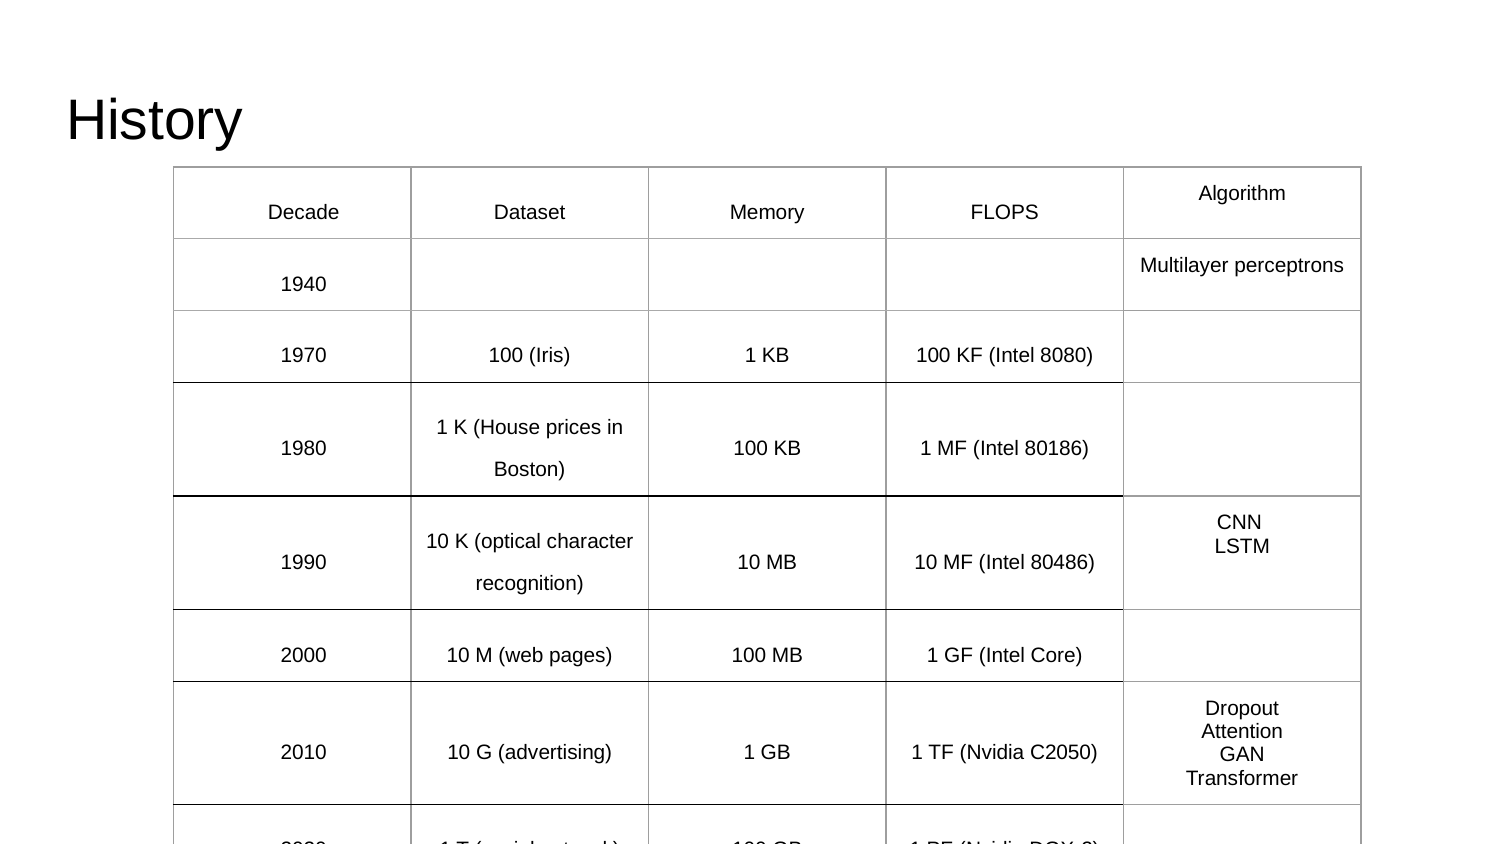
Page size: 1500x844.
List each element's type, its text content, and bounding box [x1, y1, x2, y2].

table_cell 10 MB [649, 497, 885, 609]
table_cell 100 GB [649, 805, 885, 844]
table_cell 10 G (advertising) [412, 682, 648, 804]
table_cell 1970 [174, 311, 410, 382]
table_cell 1980 [174, 383, 410, 495]
title History [51, 72, 1449, 167]
table_cell [1124, 610, 1360, 681]
table_header Decade [174, 168, 410, 238]
table_cell Dropout Attention GAN Transformer [1124, 682, 1360, 804]
table_cell 10 M (web pages) [412, 610, 648, 681]
table_cell CNN LSTM [1124, 497, 1360, 609]
table_cell 10 MF (Intel 80486) [887, 497, 1123, 609]
table_cell 1 KB [649, 311, 885, 382]
table_header Dataset [412, 168, 648, 238]
table_cell 1 GB [649, 682, 885, 804]
table_cell 1 T (social network) [412, 805, 648, 844]
table_cell 1940 [174, 239, 410, 310]
table_cell [1124, 805, 1360, 844]
table_cell 2020 [174, 805, 410, 844]
table_cell [412, 239, 648, 310]
table_cell 2010 [174, 682, 410, 804]
table_cell [1124, 311, 1360, 382]
table_cell 1 TF (Nvidia C2050) [887, 682, 1123, 804]
table_cell 10 K (optical character recognition) [412, 497, 648, 609]
table_cell [649, 239, 885, 310]
table_cell [887, 239, 1123, 310]
table_header Algorithm [1124, 168, 1360, 238]
table_cell 1990 [174, 497, 410, 609]
table_cell 1 PF (Nvidia DGX-2) [887, 805, 1123, 844]
table_cell 100 KB [649, 383, 885, 495]
table_cell 100 MB [649, 610, 885, 681]
table_header Memory [649, 168, 885, 238]
table_header FLOPS [887, 168, 1123, 238]
table_cell 100 (Iris) [412, 311, 648, 382]
table_cell Multilayer perceptrons [1124, 239, 1360, 310]
table_cell 100 KF (Intel 8080) [887, 311, 1123, 382]
table_cell 1 MF (Intel 80186) [887, 383, 1123, 495]
table_cell 1 K (House prices in Boston) [412, 383, 648, 495]
table_cell [1124, 383, 1360, 495]
table_cell 1 GF (Intel Core) [887, 610, 1123, 681]
table_cell 2000 [174, 610, 410, 681]
